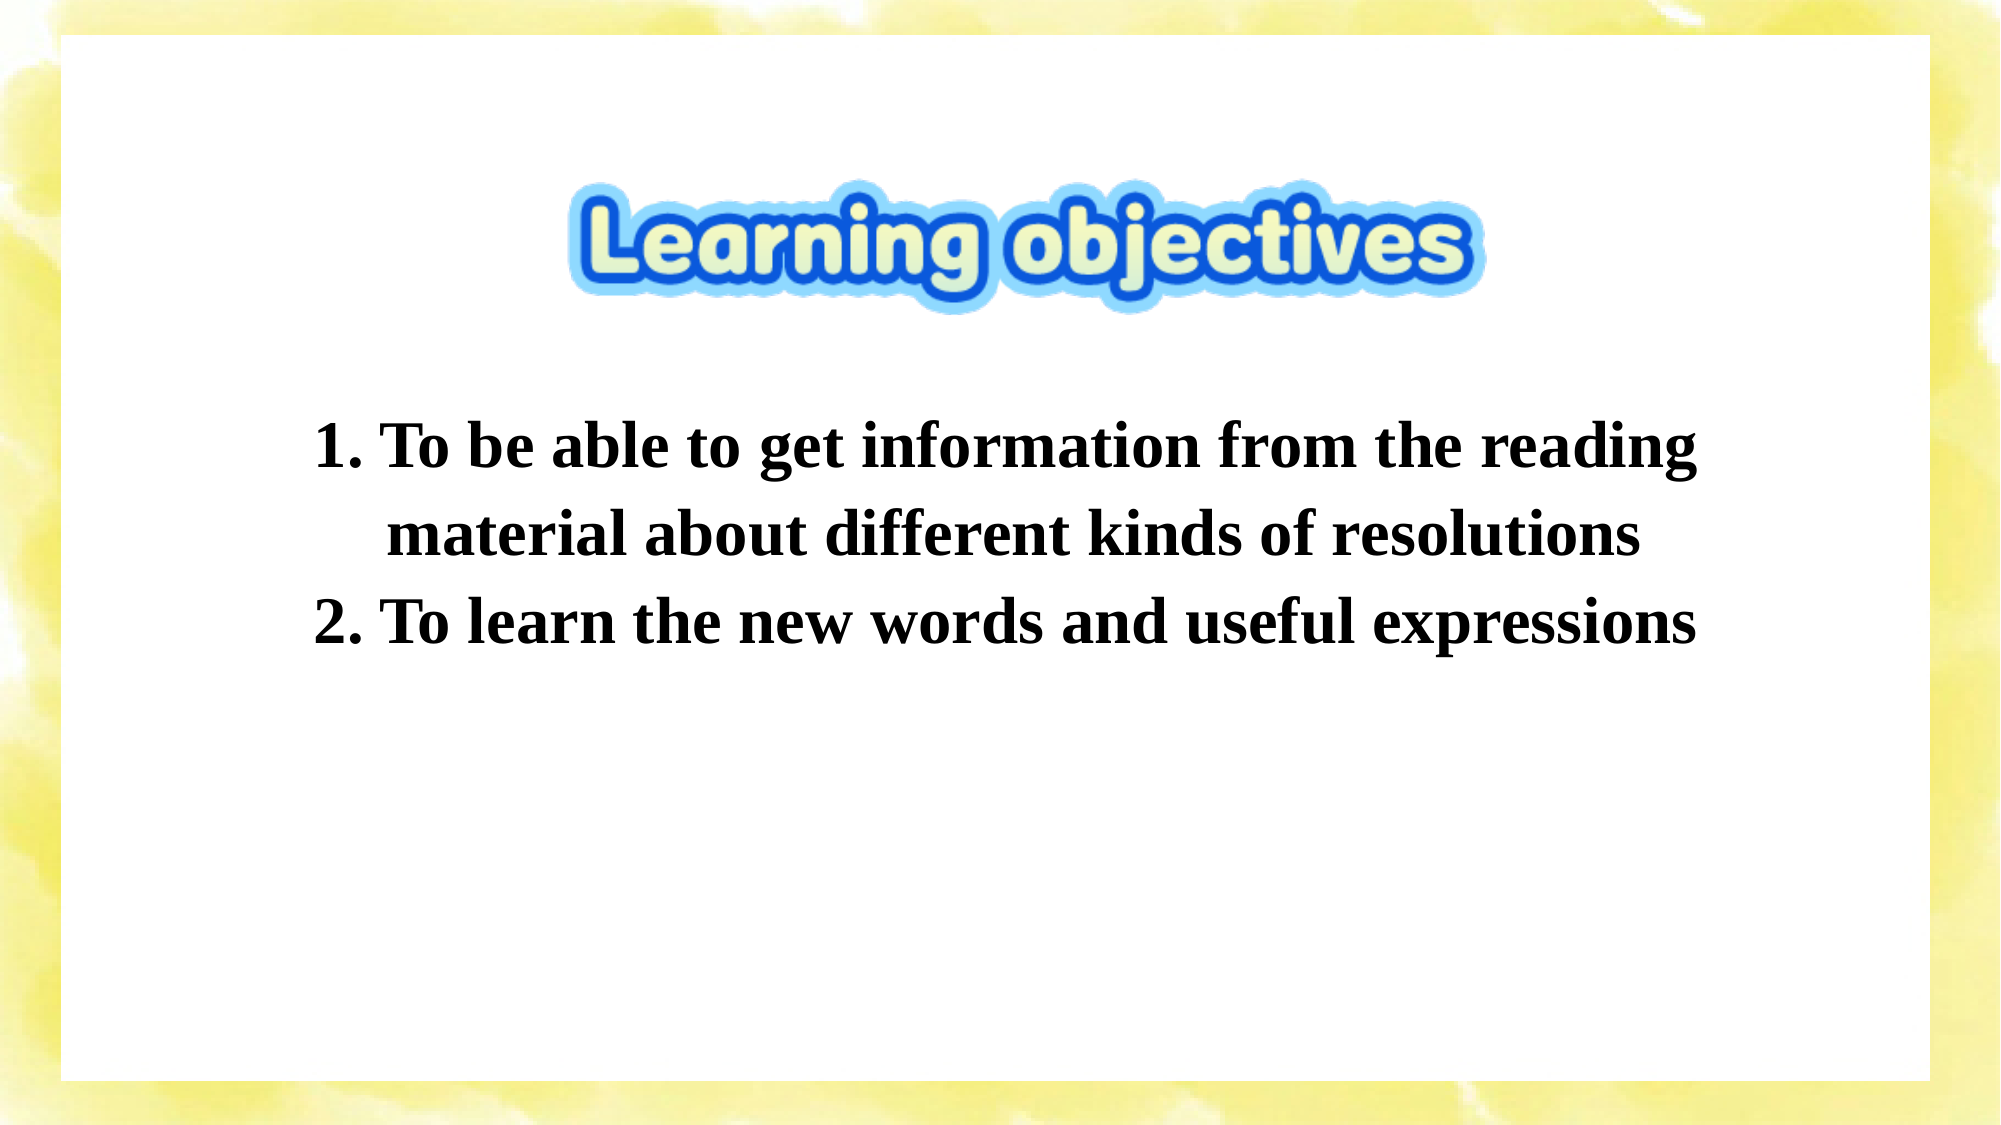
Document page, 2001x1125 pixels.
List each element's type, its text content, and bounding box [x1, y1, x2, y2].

text_box 1. To be able to get information from the reading material about different kinds of resolutions 2. To learn the new words and useful expressions [298, 385, 1757, 664]
picture [0, 0, 2001, 1125]
